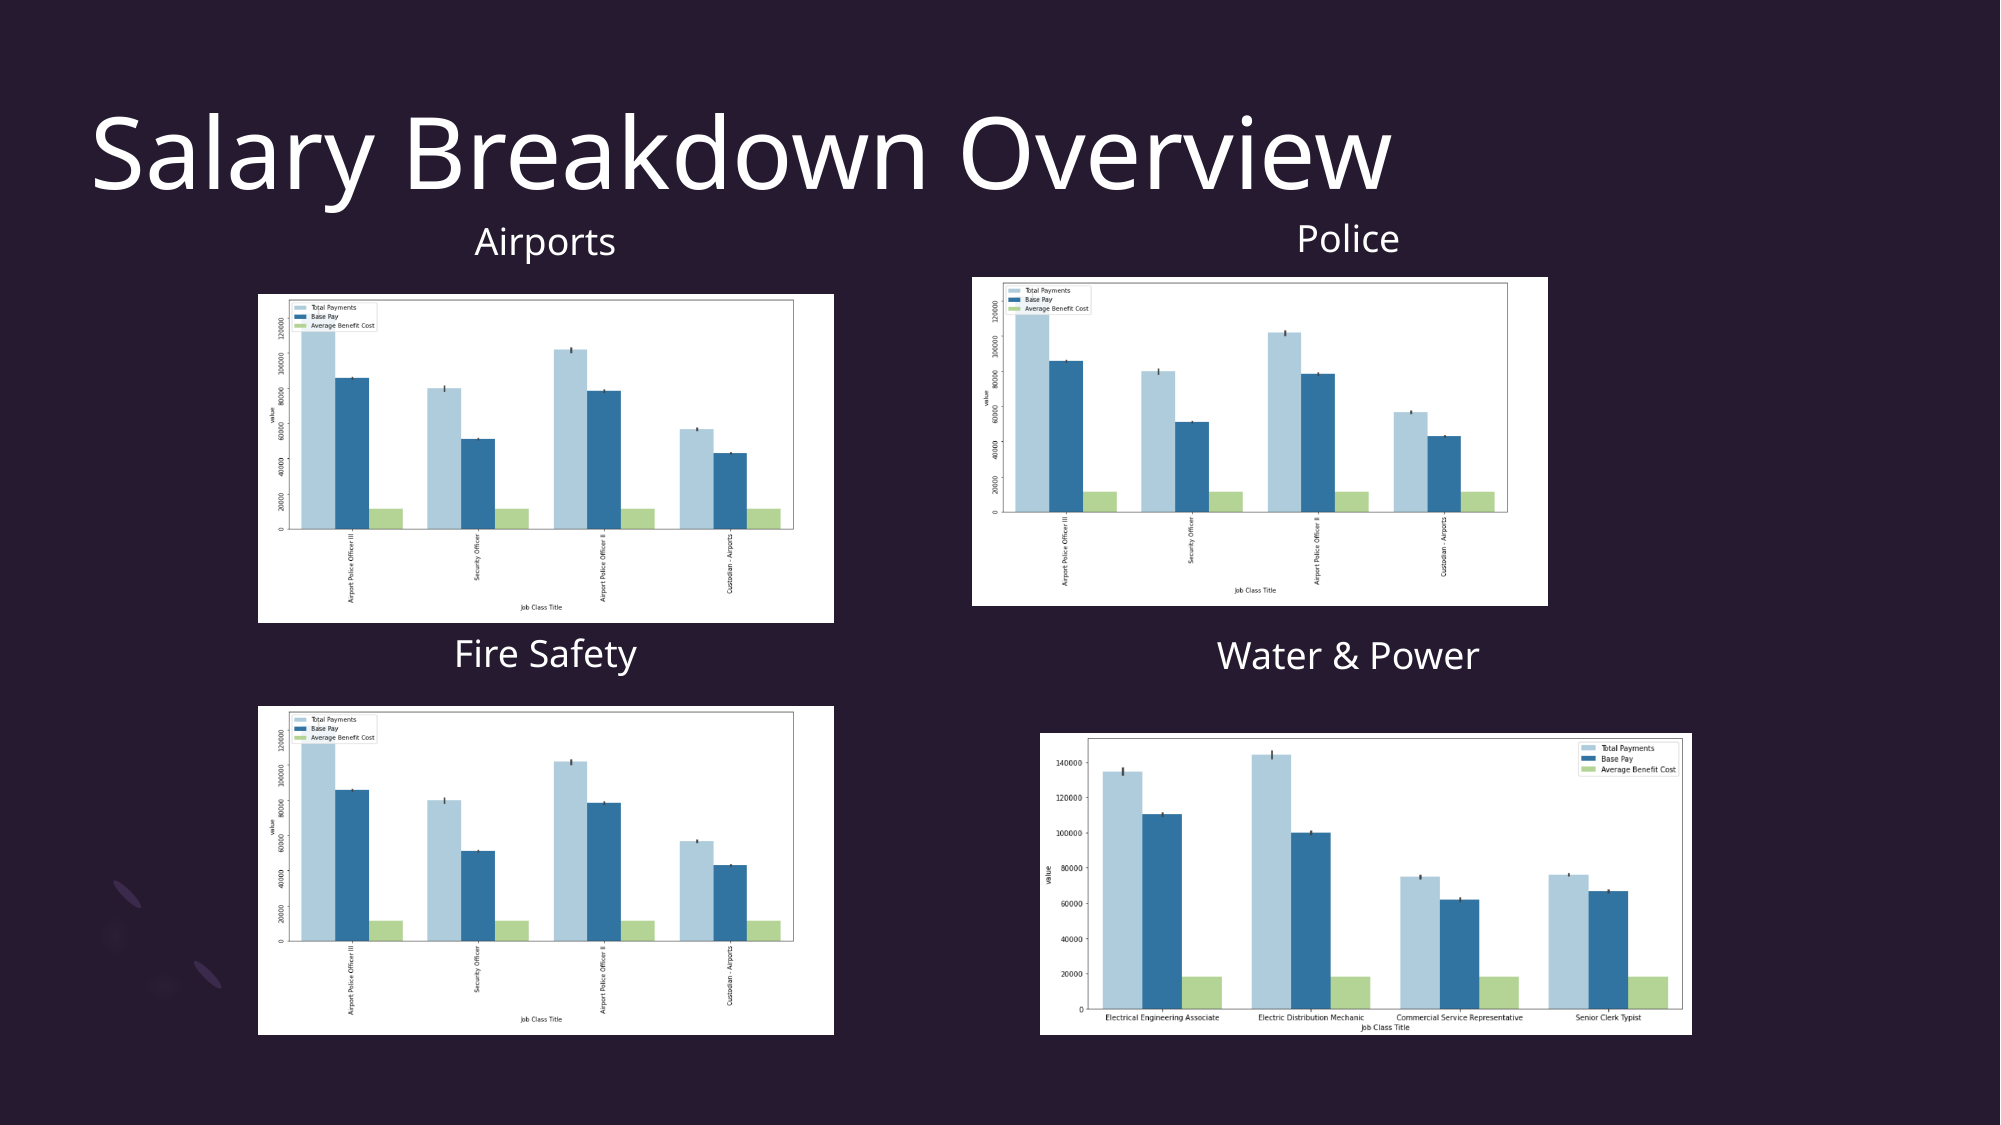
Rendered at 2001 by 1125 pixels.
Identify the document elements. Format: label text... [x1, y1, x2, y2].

text_box Fire Safety [439, 623, 653, 683]
picture [972, 277, 1548, 606]
title Salary Breakdown Overview [90, 90, 1910, 309]
picture [258, 294, 834, 623]
picture [258, 706, 834, 1035]
text_box Police [1281, 207, 1416, 268]
text_box Water & Power [1202, 624, 1495, 685]
picture [1040, 733, 1692, 1035]
text_box Airports [459, 210, 632, 271]
